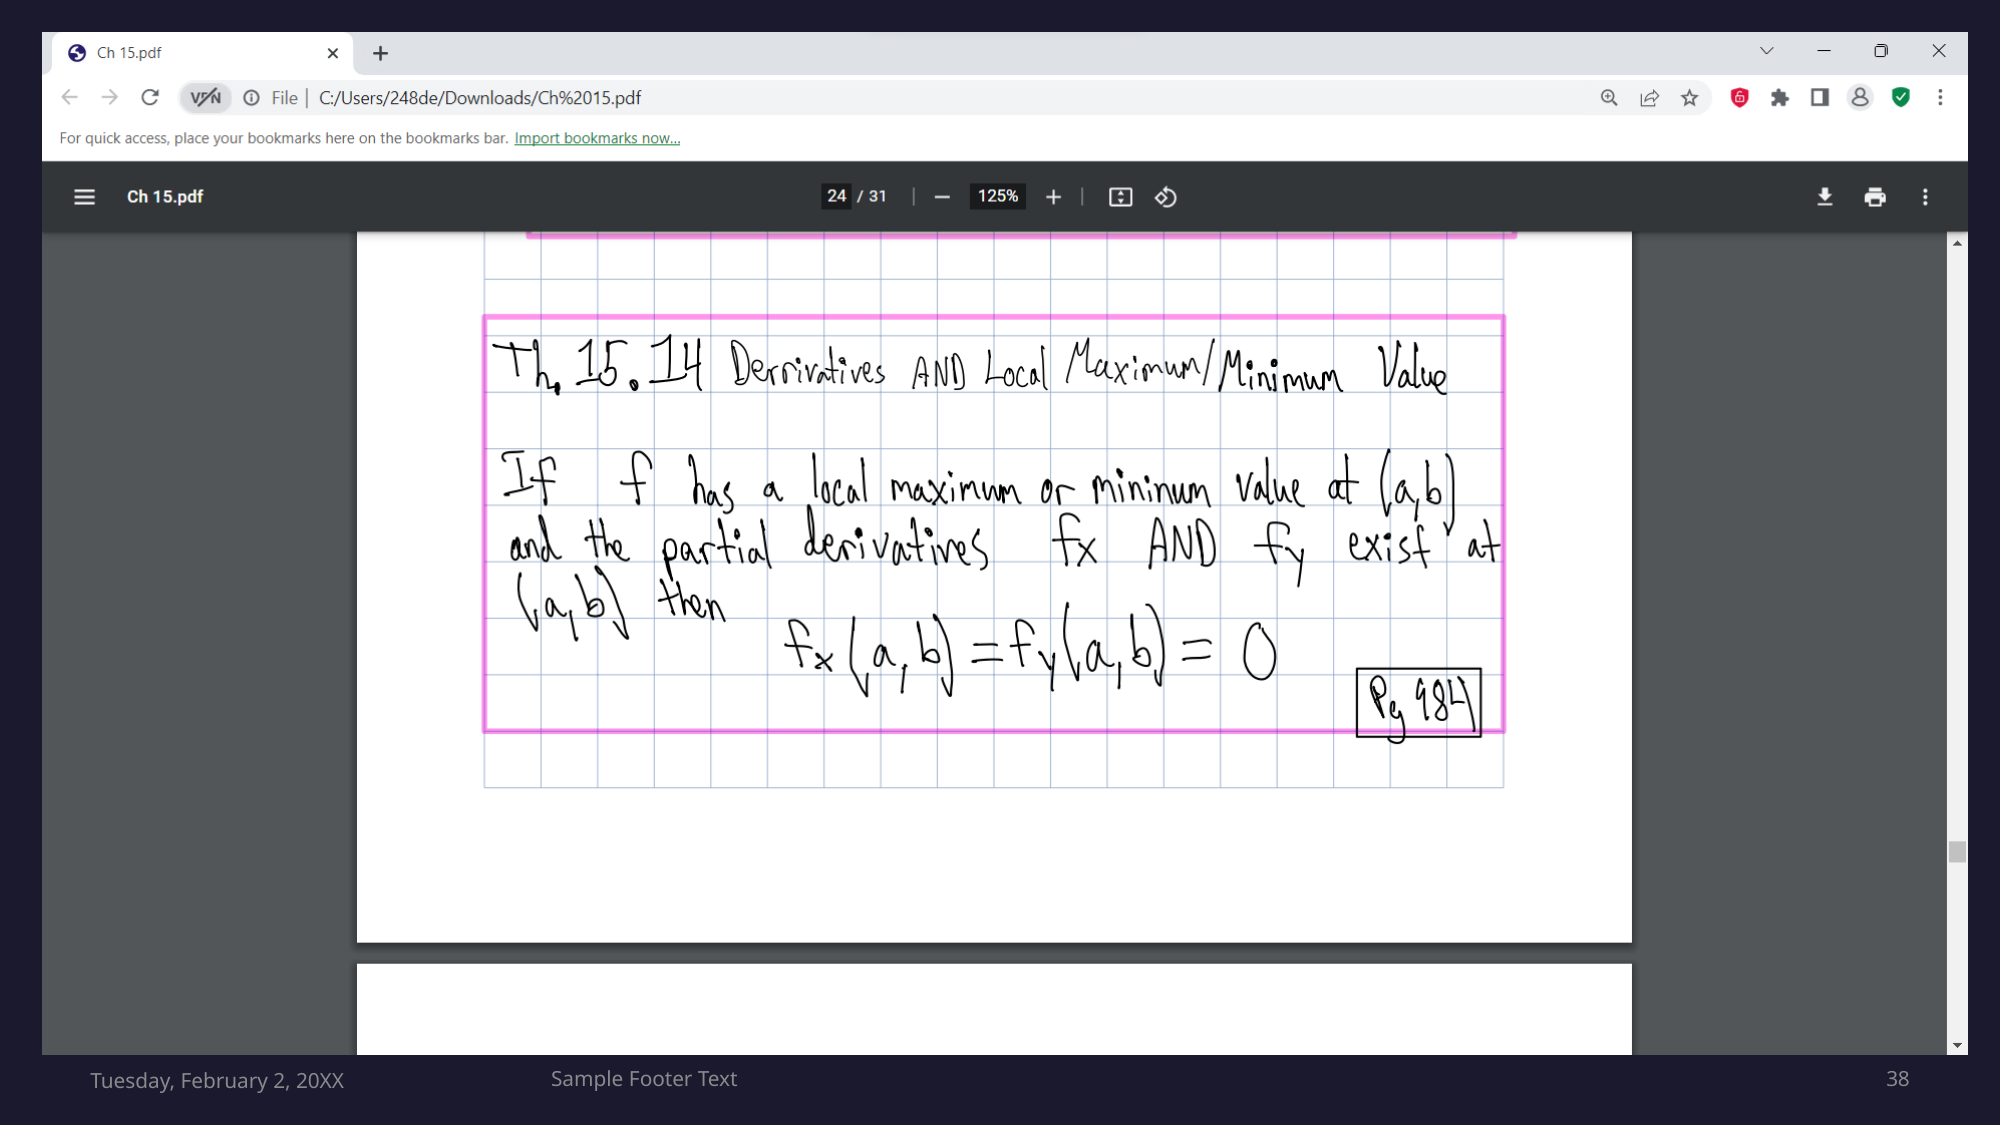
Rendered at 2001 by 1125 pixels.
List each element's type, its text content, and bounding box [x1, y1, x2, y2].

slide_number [90, 1067, 522, 1093]
picture [42, 32, 1968, 1055]
slide_number 38 [1632, 1067, 1910, 1093]
footer Sample Footer Text [551, 1067, 1598, 1093]
